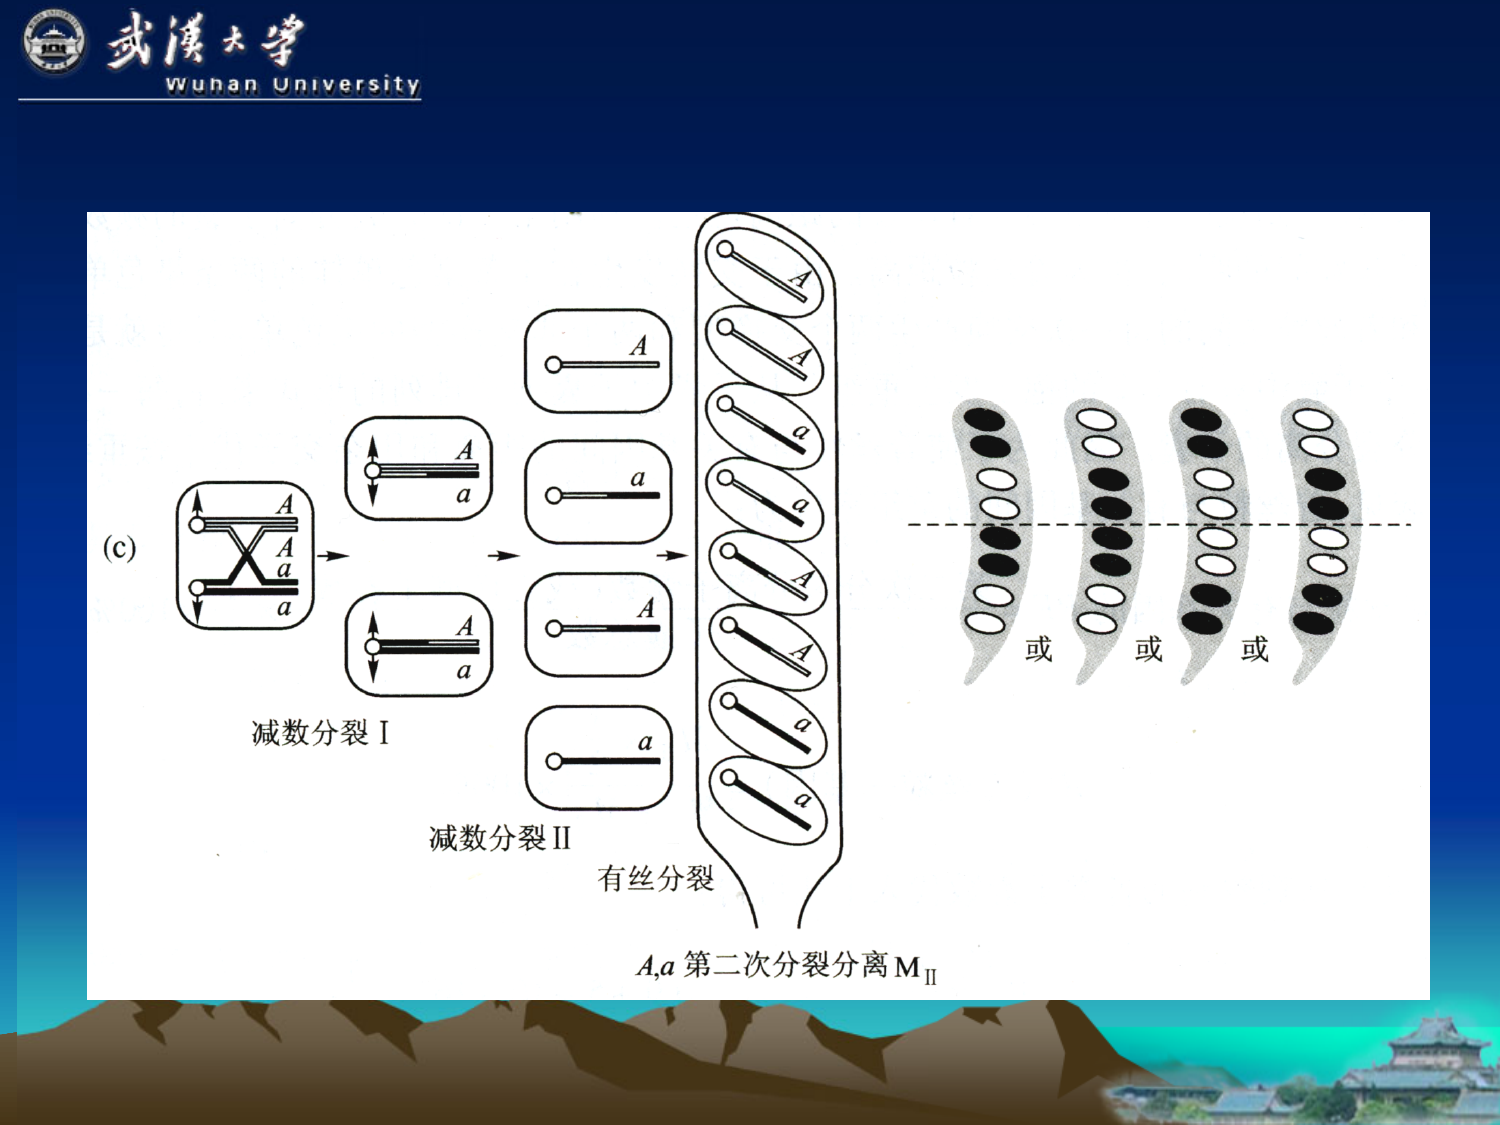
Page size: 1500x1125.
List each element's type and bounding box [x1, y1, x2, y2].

picture [17, 4, 1500, 1125]
list [87, 212, 1430, 1001]
